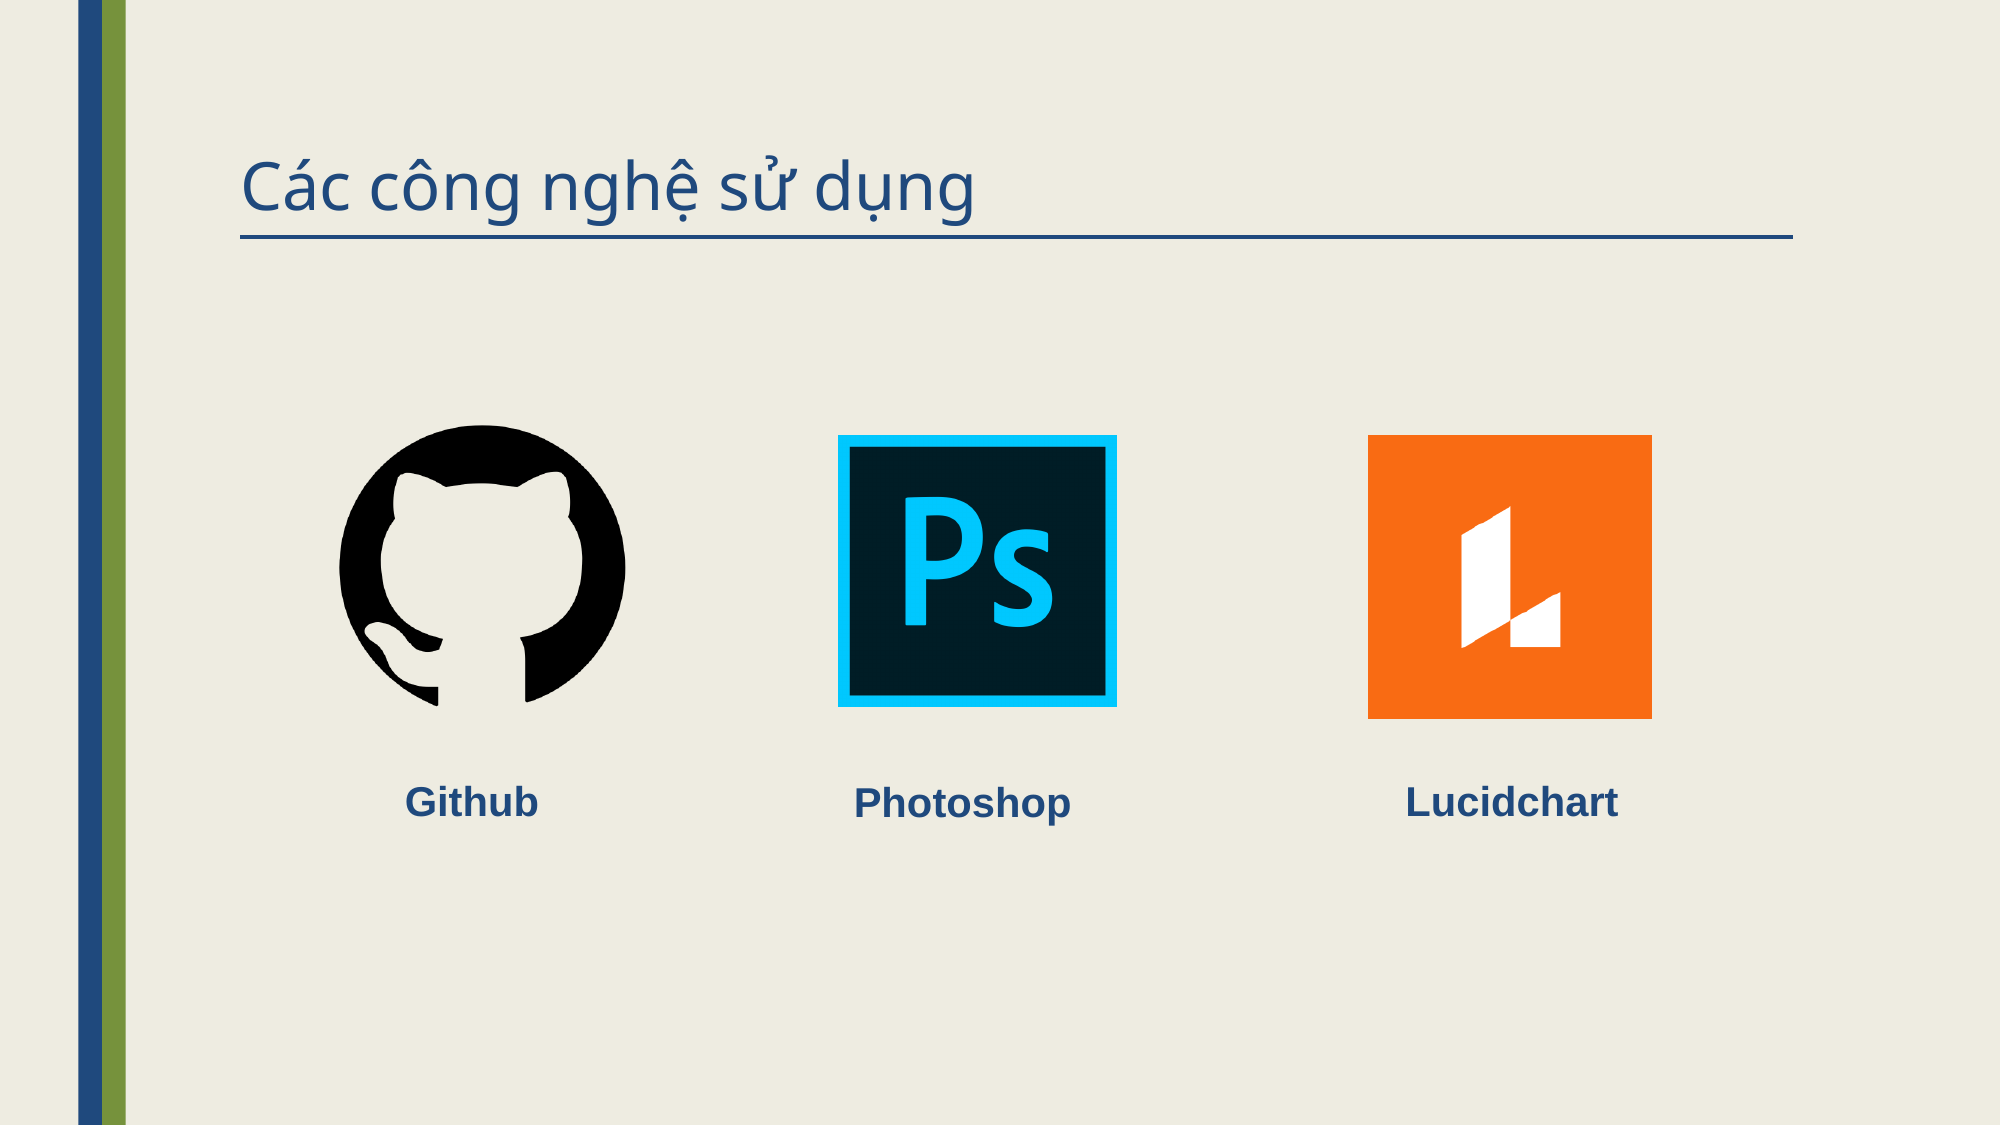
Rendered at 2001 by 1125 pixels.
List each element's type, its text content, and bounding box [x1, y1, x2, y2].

title Các công nghệ sử dụng [225, 146, 1803, 266]
text_box Github [389, 773, 677, 896]
picture [326, 408, 638, 719]
text_box Lucidchart [1390, 773, 1777, 896]
picture [851, 448, 1104, 694]
text_box Photoshop [838, 774, 1225, 897]
picture [1368, 435, 1652, 719]
